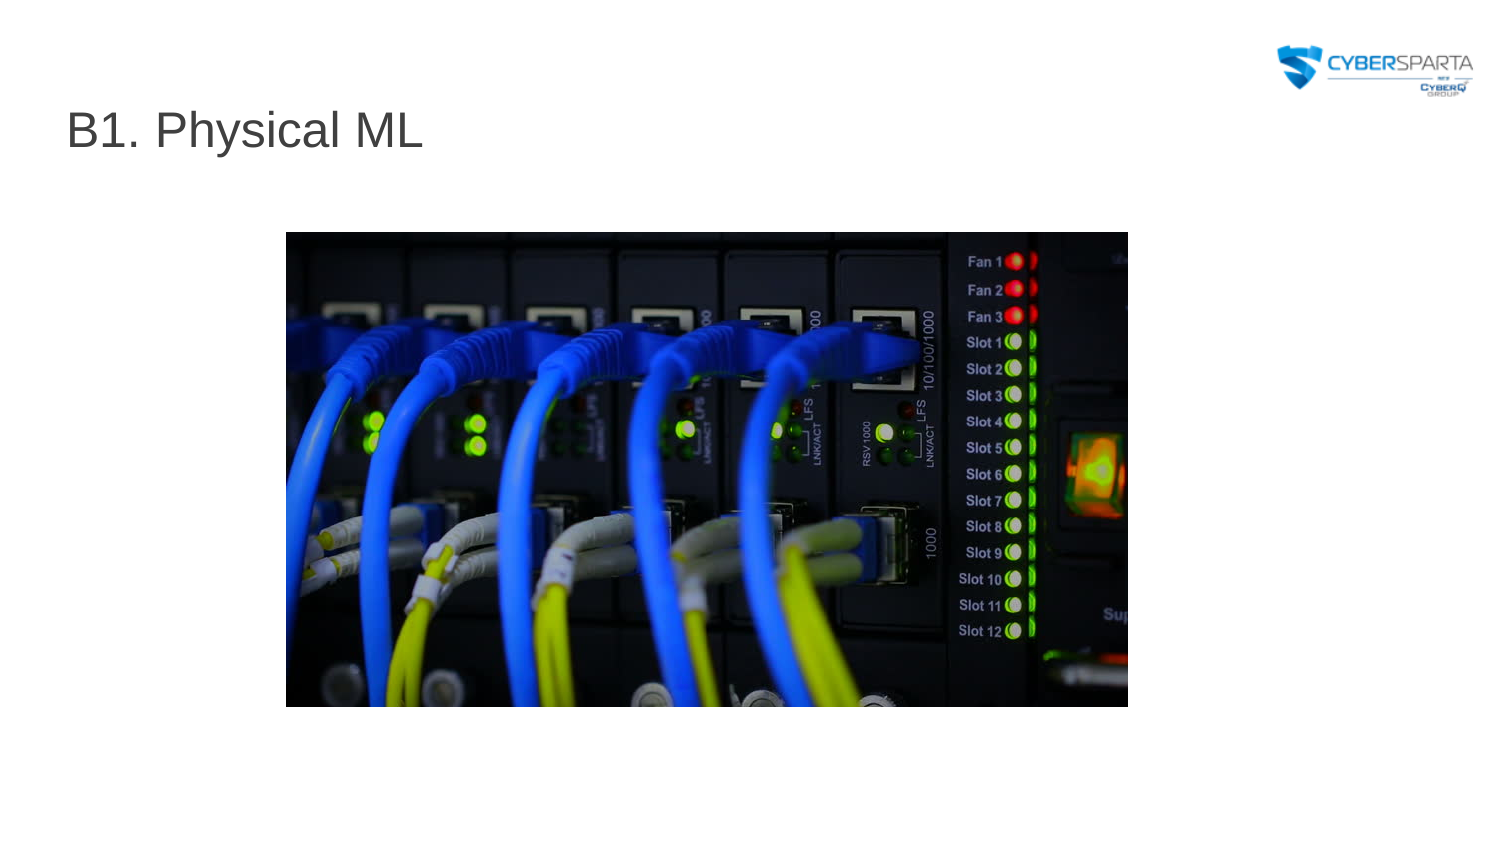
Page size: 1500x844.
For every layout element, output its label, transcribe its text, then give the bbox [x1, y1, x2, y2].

title B1. Physical ML [51, 72, 1449, 167]
picture [285, 232, 1128, 707]
picture [1252, 0, 1500, 139]
